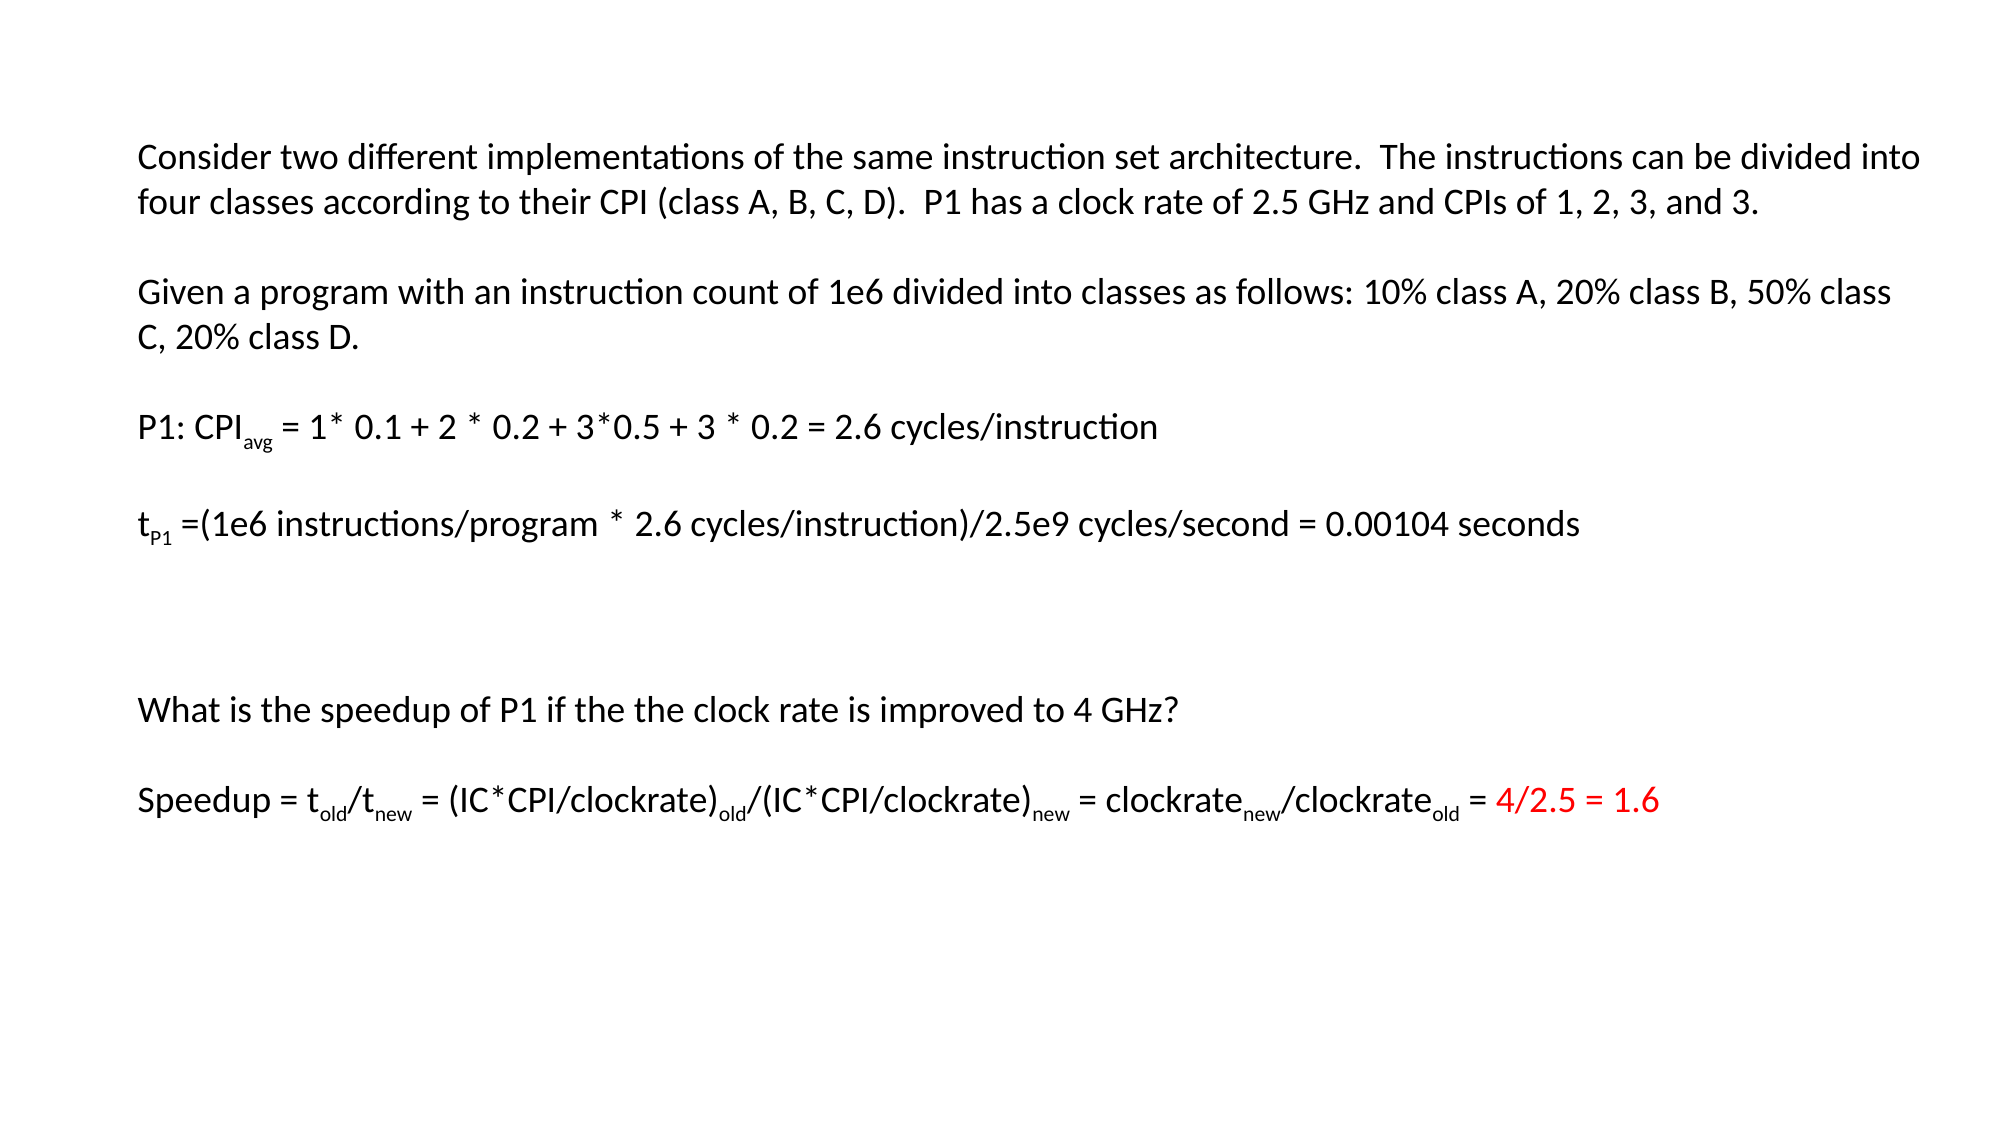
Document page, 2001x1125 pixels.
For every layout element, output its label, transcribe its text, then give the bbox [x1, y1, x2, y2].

text_box Consider two different implementations of the same instruction set architecture. The instructions can be divided into four classes according to their CPI (class A, B, C, D). P1 has a clock rate of 2.5 GHz and CPIs of 1, 2, 3, and 3. Given a program with an instruction count of 1e6 divided into classes as follows: 10% class A, 20% class B, 50% class C, 20% class D. P1: CPIavg = 1* 0.1 + 2 * 0.2 + 3*0.5 + 3 * 0.2 = 2.6 cycles/instruction tP1 =(1e6 instructions/program * 2.6 cycles/instruction)/2.5e9 cycles/second = 0.00104 seconds What is the speedup of P1 if the the clock rate is improved to 4 GHz? Speedup = told/tnew = (IC*CPI/clockrate)old/(IC*CPI/clockrate)new = clockratenew/clockrateold = 4/2.5 = 1.6 [123, 124, 1945, 834]
